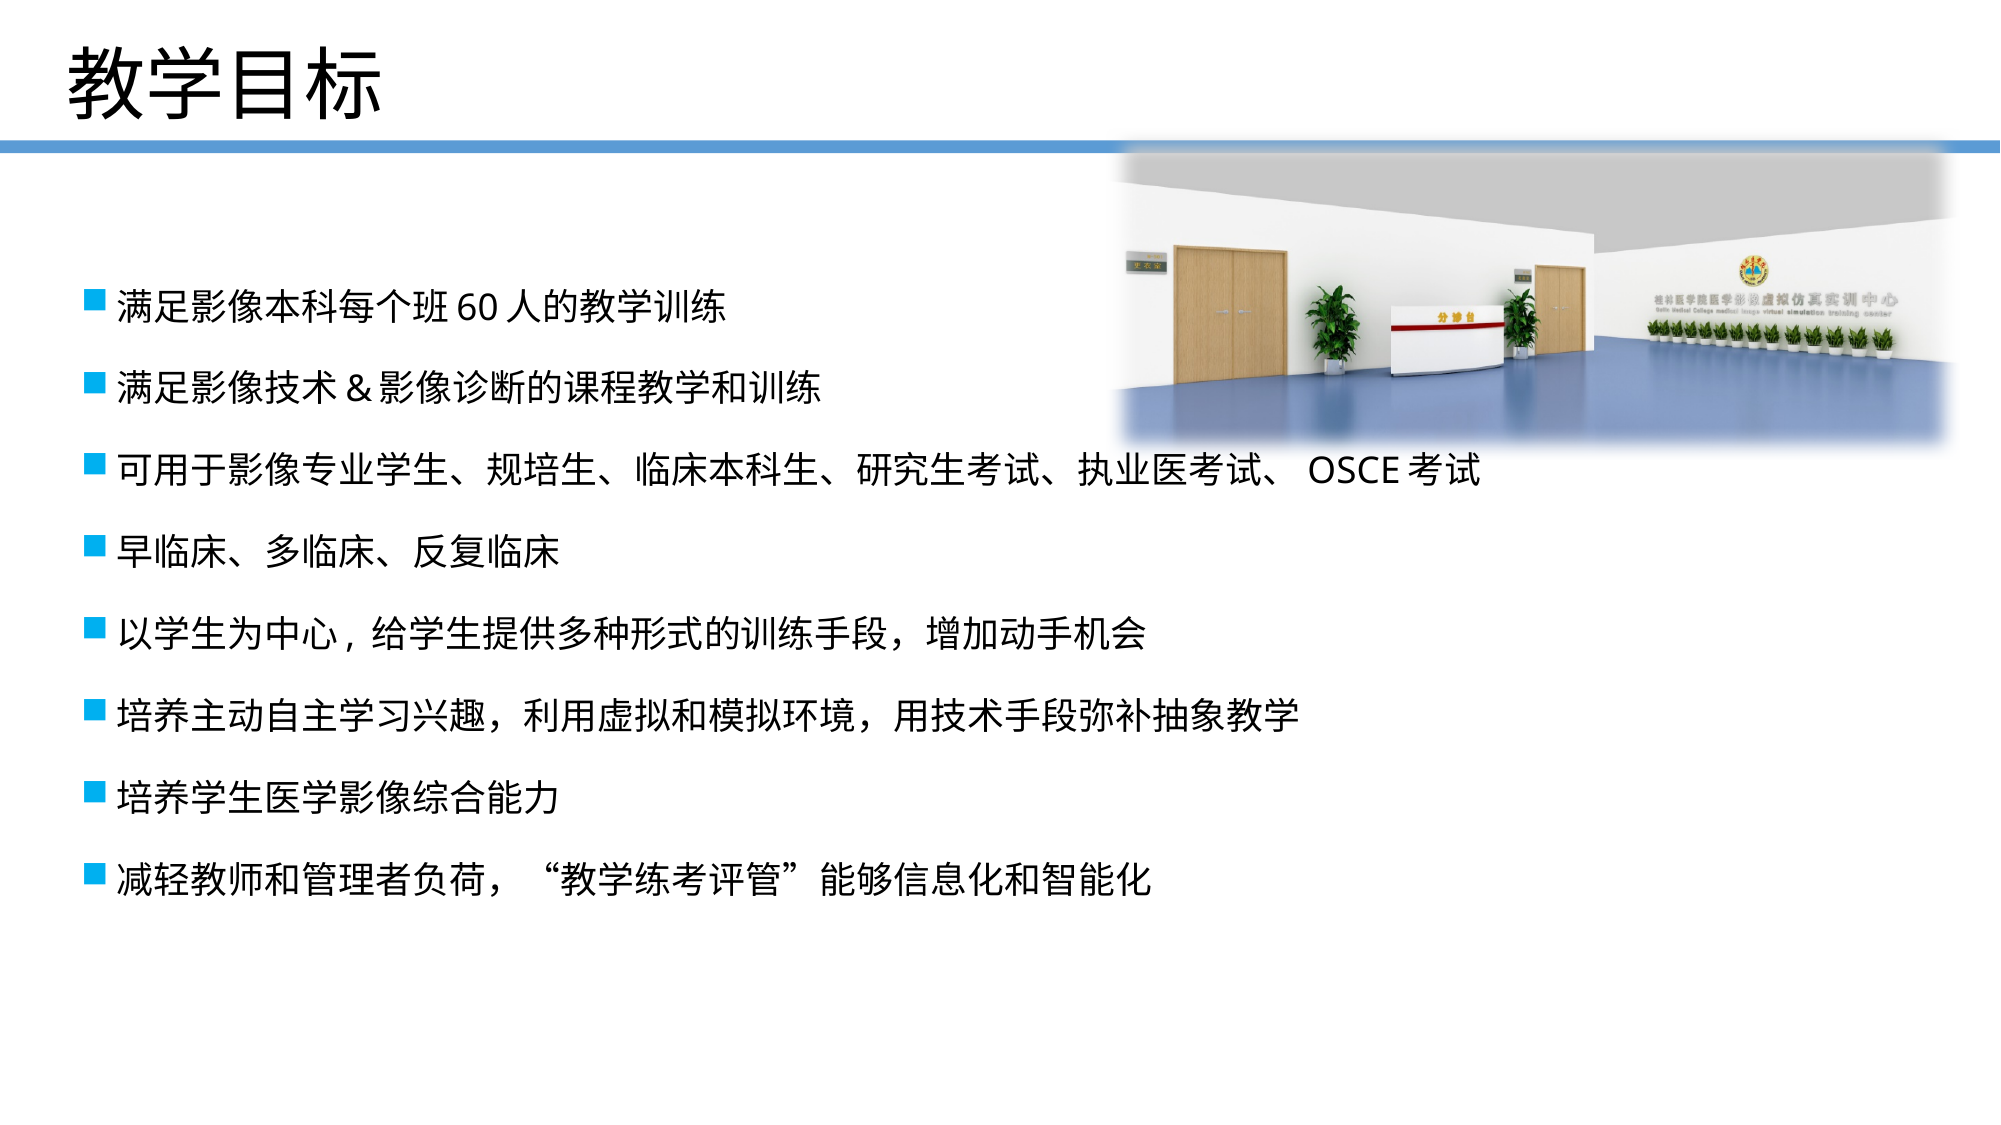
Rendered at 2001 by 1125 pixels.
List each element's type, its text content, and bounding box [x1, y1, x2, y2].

title 教学目标 [51, 0, 1777, 197]
picture [1106, 128, 1960, 460]
list 满足影像本科每个班60人的教学训练 满足影像技术&影像诊断的课程教学和训练 可用于影像专业学生、规培生、临床本科生、研究生考试、执业医考试、OSCE考试 早临床、多临床、反复临床 以学生为中心, 给学生提供多种形式的训练手段，增加动手机会 培养主动自主学习兴趣，利用虚拟和模拟环境，用技术手段弥补抽象教学 培养学生医学影像综合能力 减轻教师和管理者负荷，“教学练考评管”能够信息化和智能化 [66, 253, 1882, 910]
